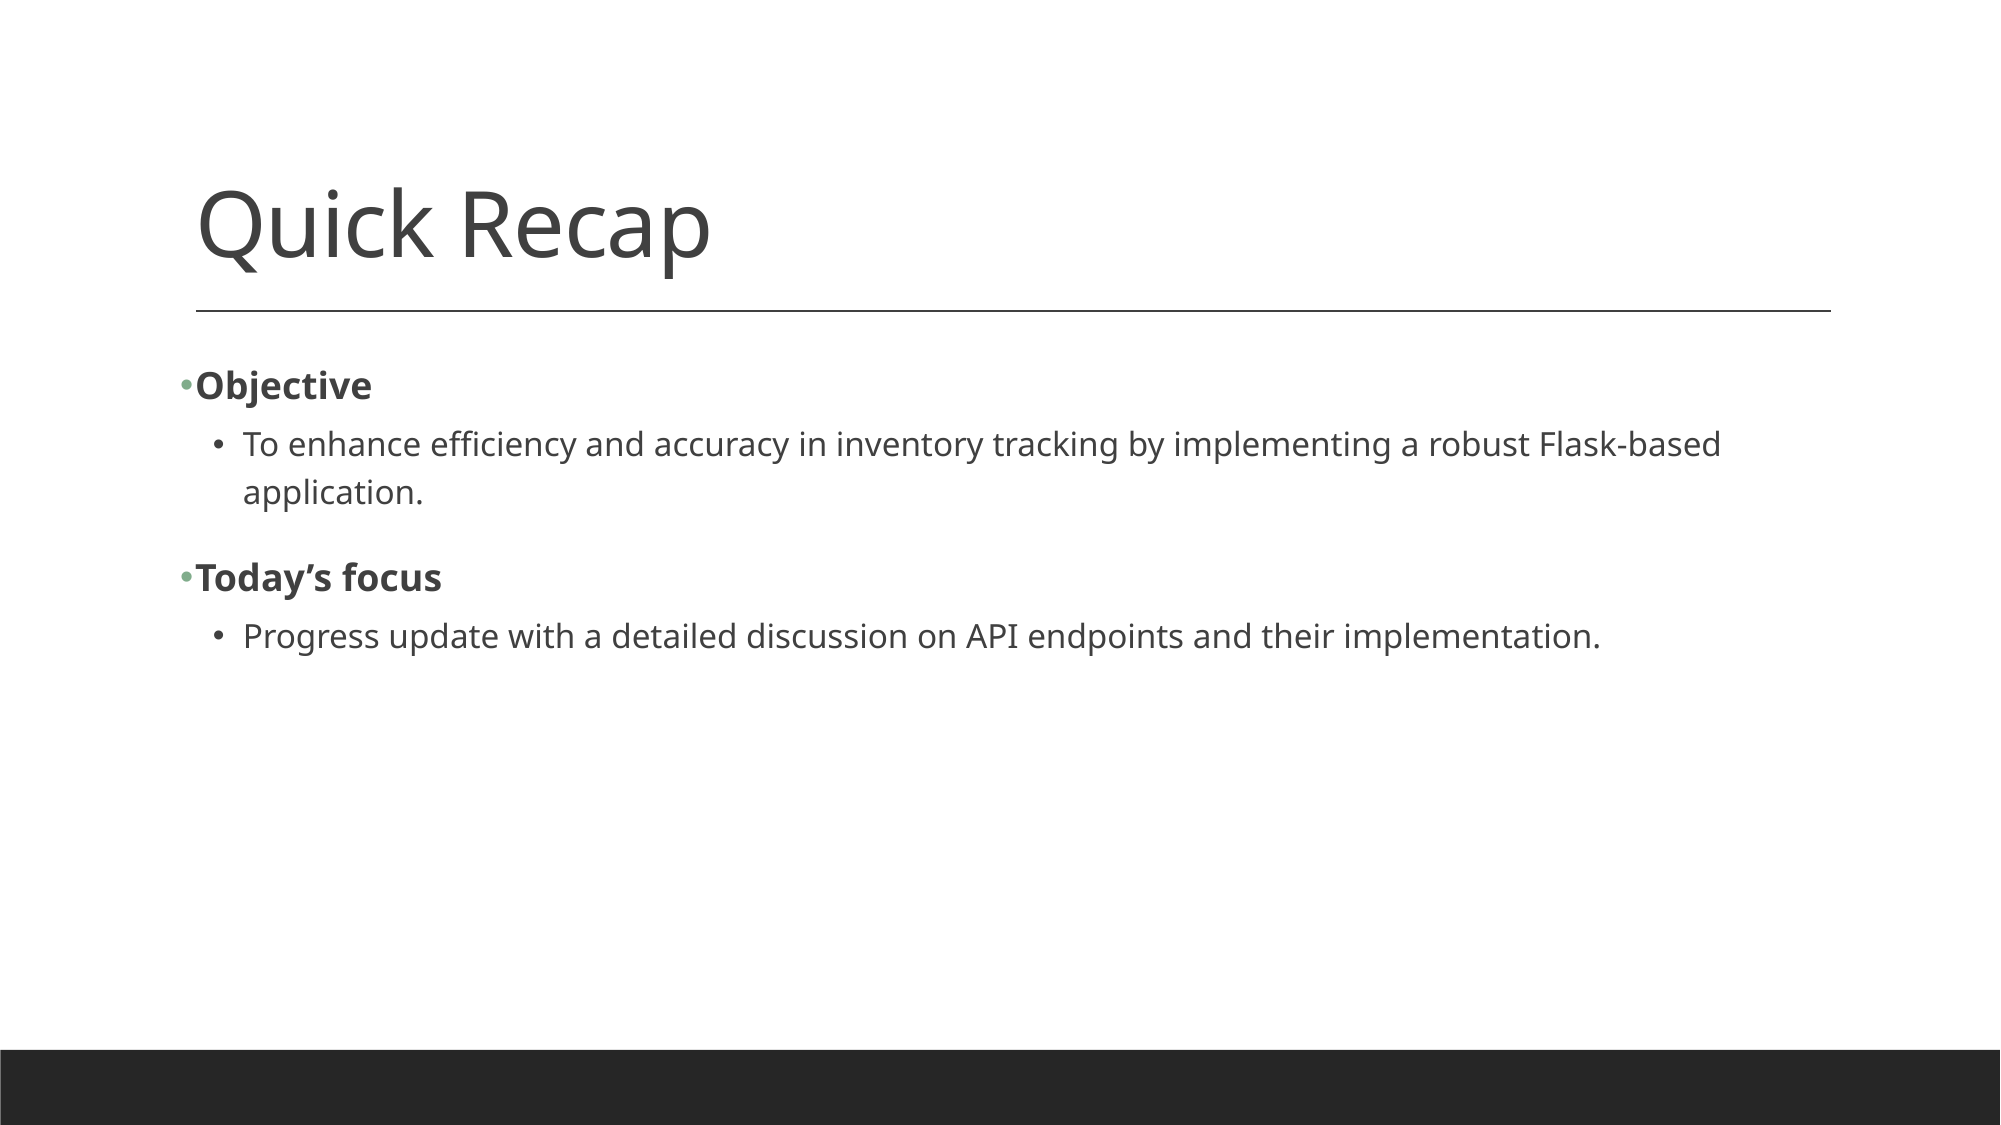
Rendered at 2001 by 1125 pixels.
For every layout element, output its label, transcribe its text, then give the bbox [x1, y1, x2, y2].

list Objective To enhance efficiency and accuracy in inventory tracking by implementing a robust Flask-based application. Today’s focus Progress update with a detailed discussion on API endpoints and their implementation. [180, 345, 1830, 963]
title Quick Recap [180, 47, 1830, 285]
